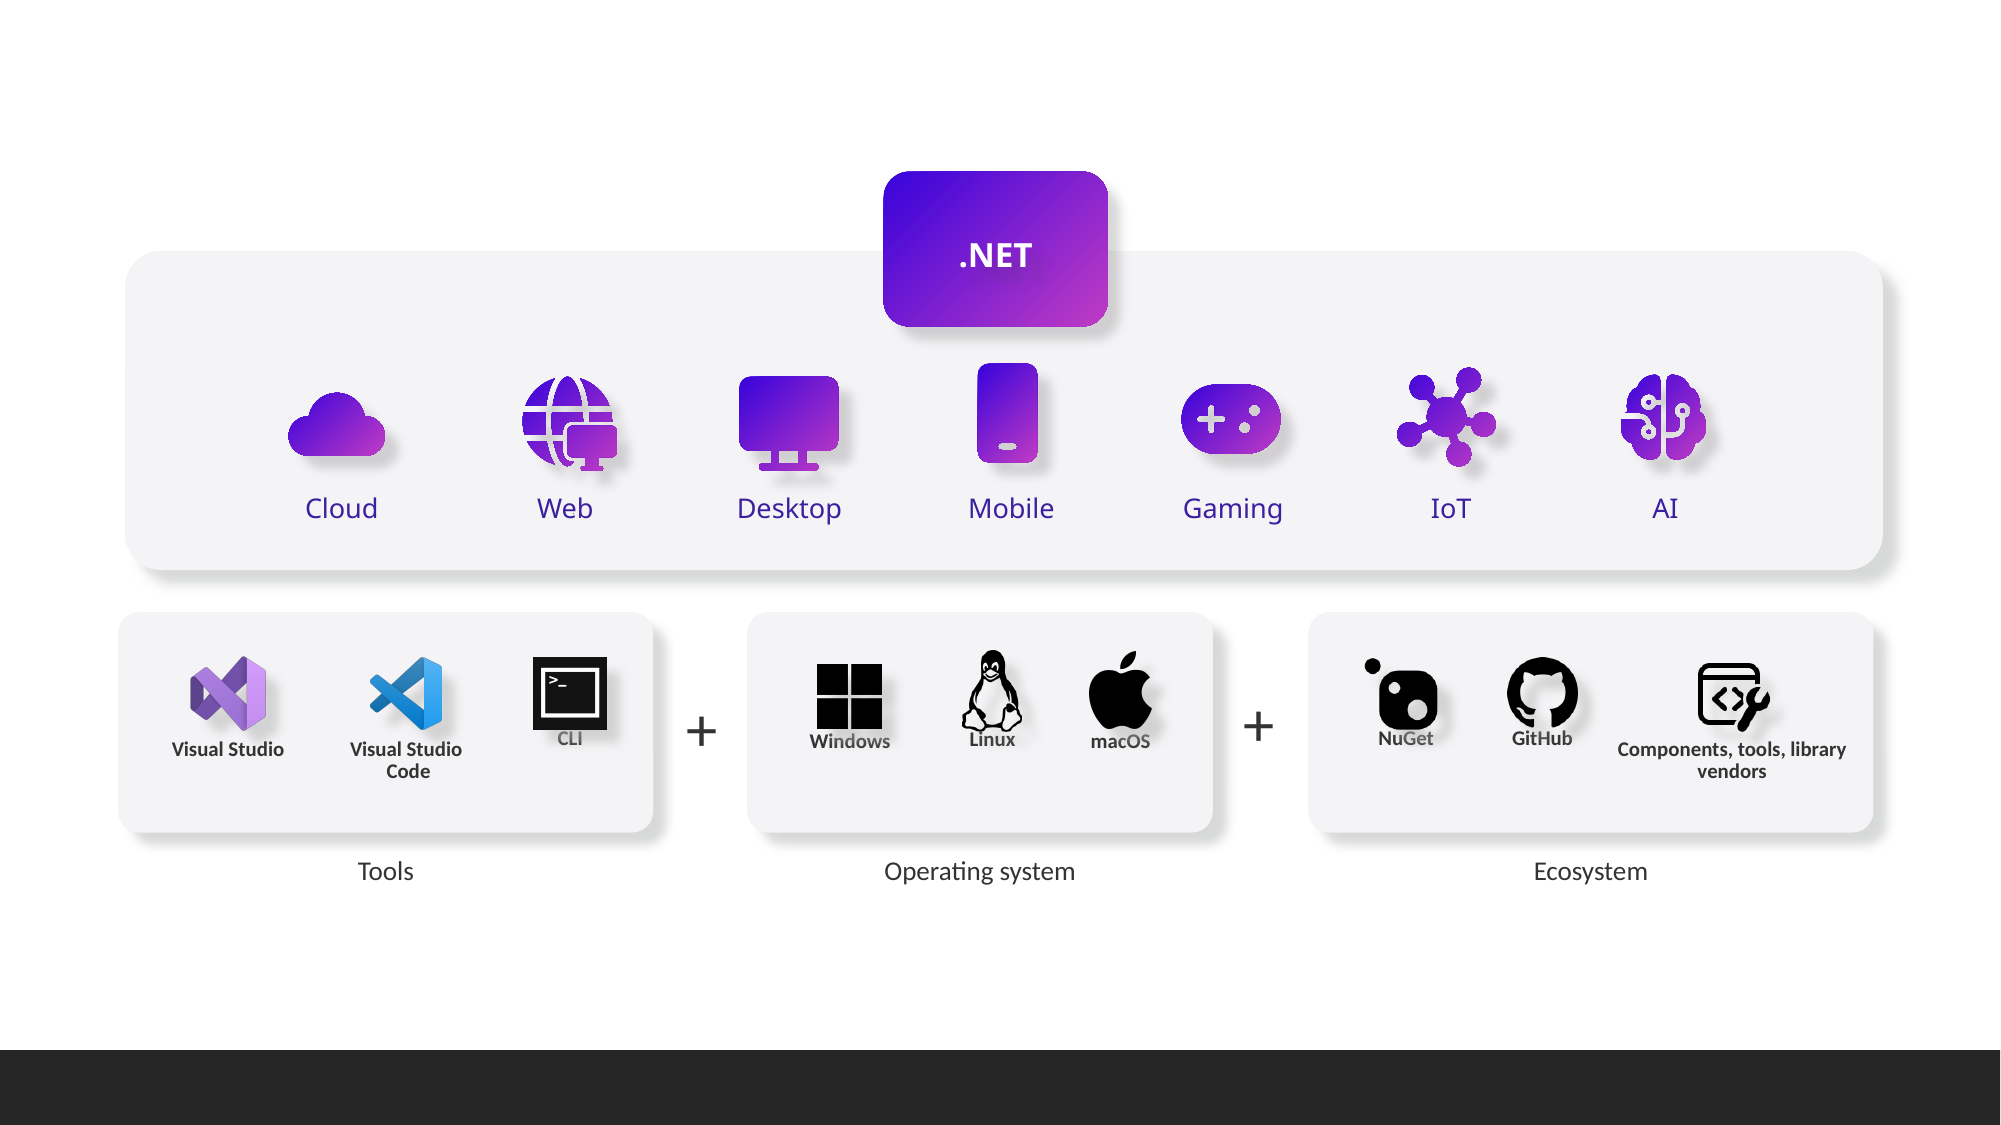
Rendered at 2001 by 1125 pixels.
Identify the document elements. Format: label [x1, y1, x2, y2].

text_box [116, 171, 1884, 908]
